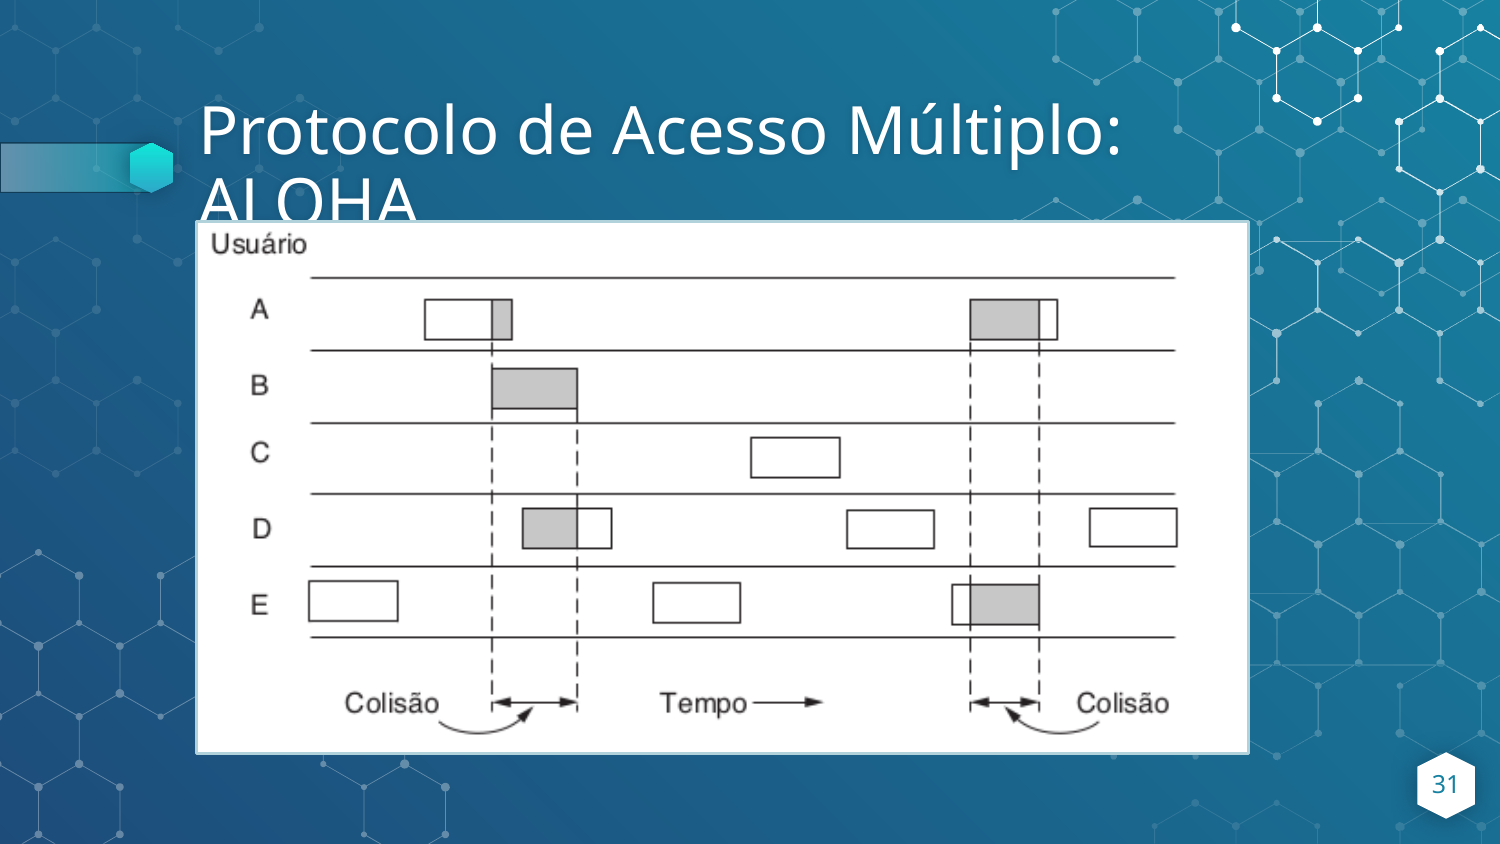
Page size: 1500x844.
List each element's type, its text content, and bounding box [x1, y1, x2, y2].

slide_number ‹#› [1417, 752, 1475, 819]
title Protocolo de Acesso Múltiplo: ALOHA [198, 140, 1302, 198]
picture [197, 223, 1247, 753]
